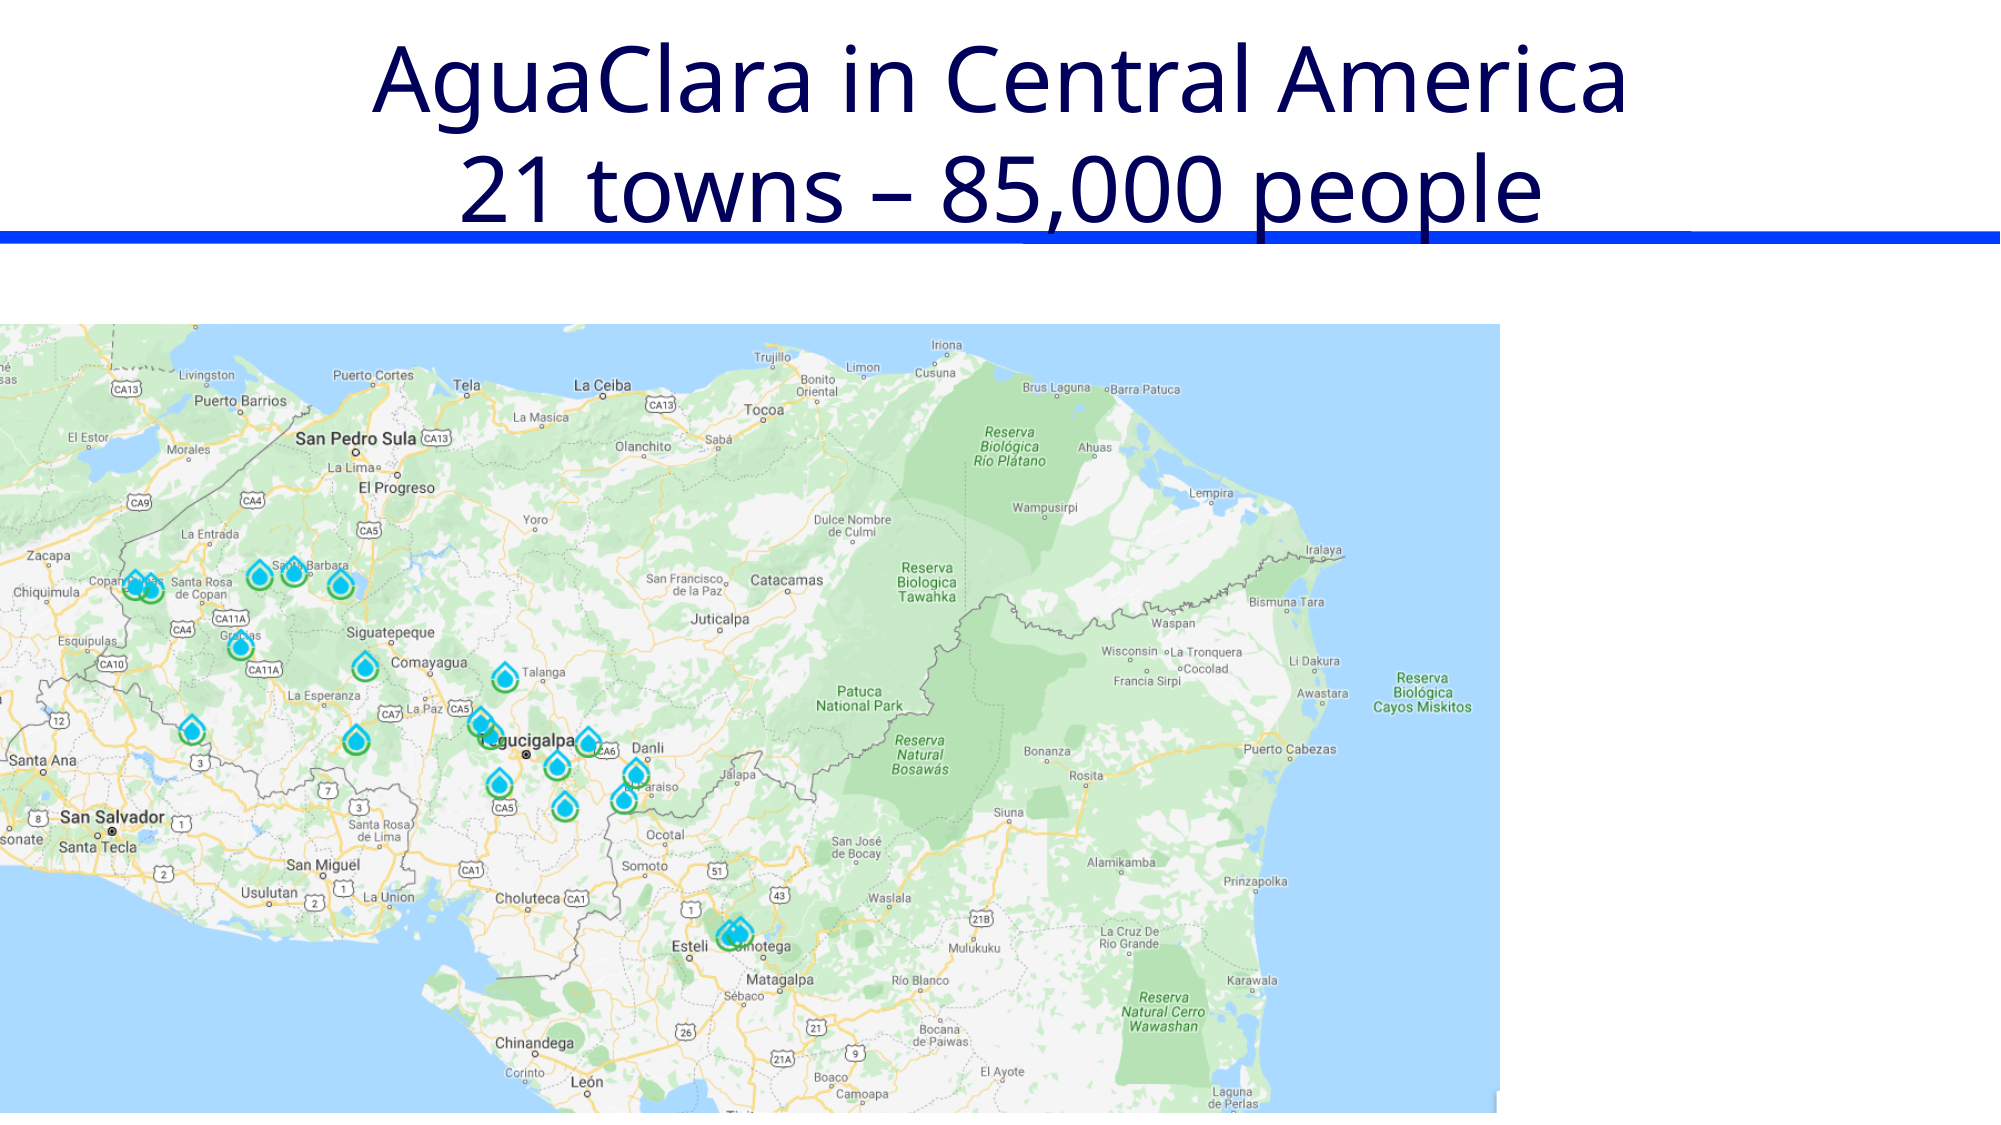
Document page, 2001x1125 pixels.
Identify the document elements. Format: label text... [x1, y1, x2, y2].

picture [0, 324, 1501, 1113]
title AguaClara in Central America 21 towns – 85,000 people [75, 37, 1930, 225]
